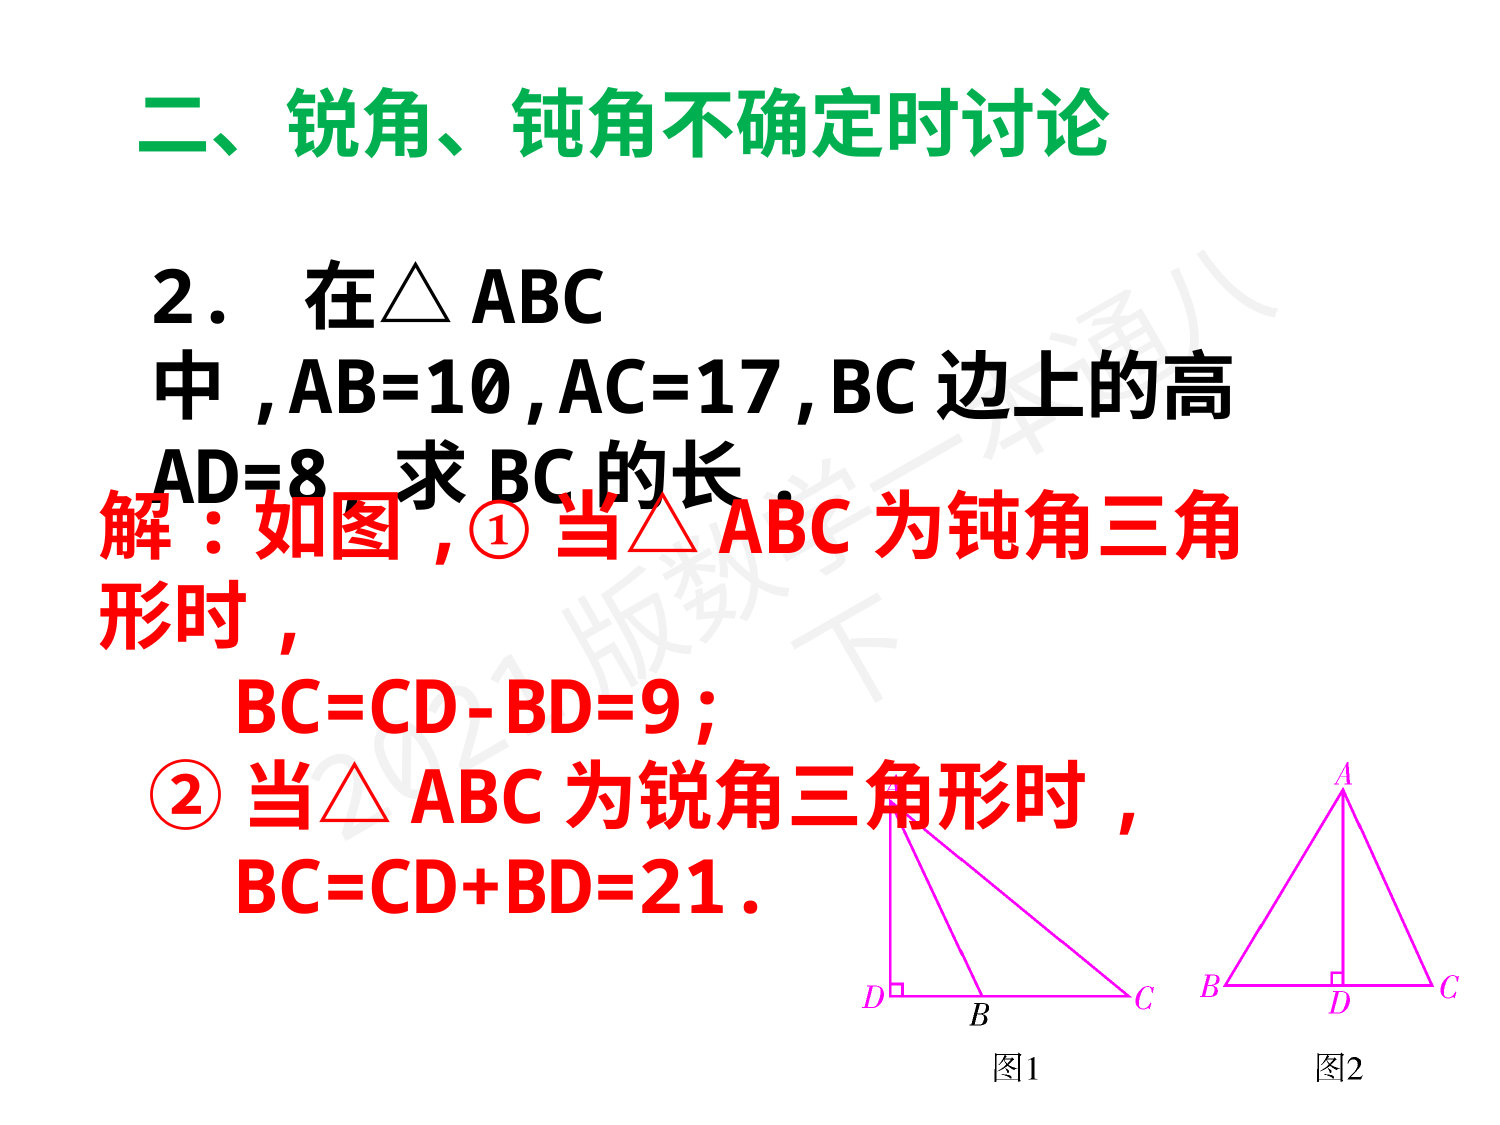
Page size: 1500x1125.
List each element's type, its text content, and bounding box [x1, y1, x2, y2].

text_box 2. 在△ABC中,AB=10,AC=17,BC边上的高AD=8,求BC的长. [135, 241, 1373, 527]
text_box 解:如图,①当△ABC为钝角三角形时, BC=CD-BD=9; ②当△ABC为锐角三角形时, BC=CD+BD=21. [83, 470, 1328, 936]
picture [862, 762, 1459, 1082]
text_box 二、锐角、钝角不确定时讨论 [120, 68, 1358, 174]
